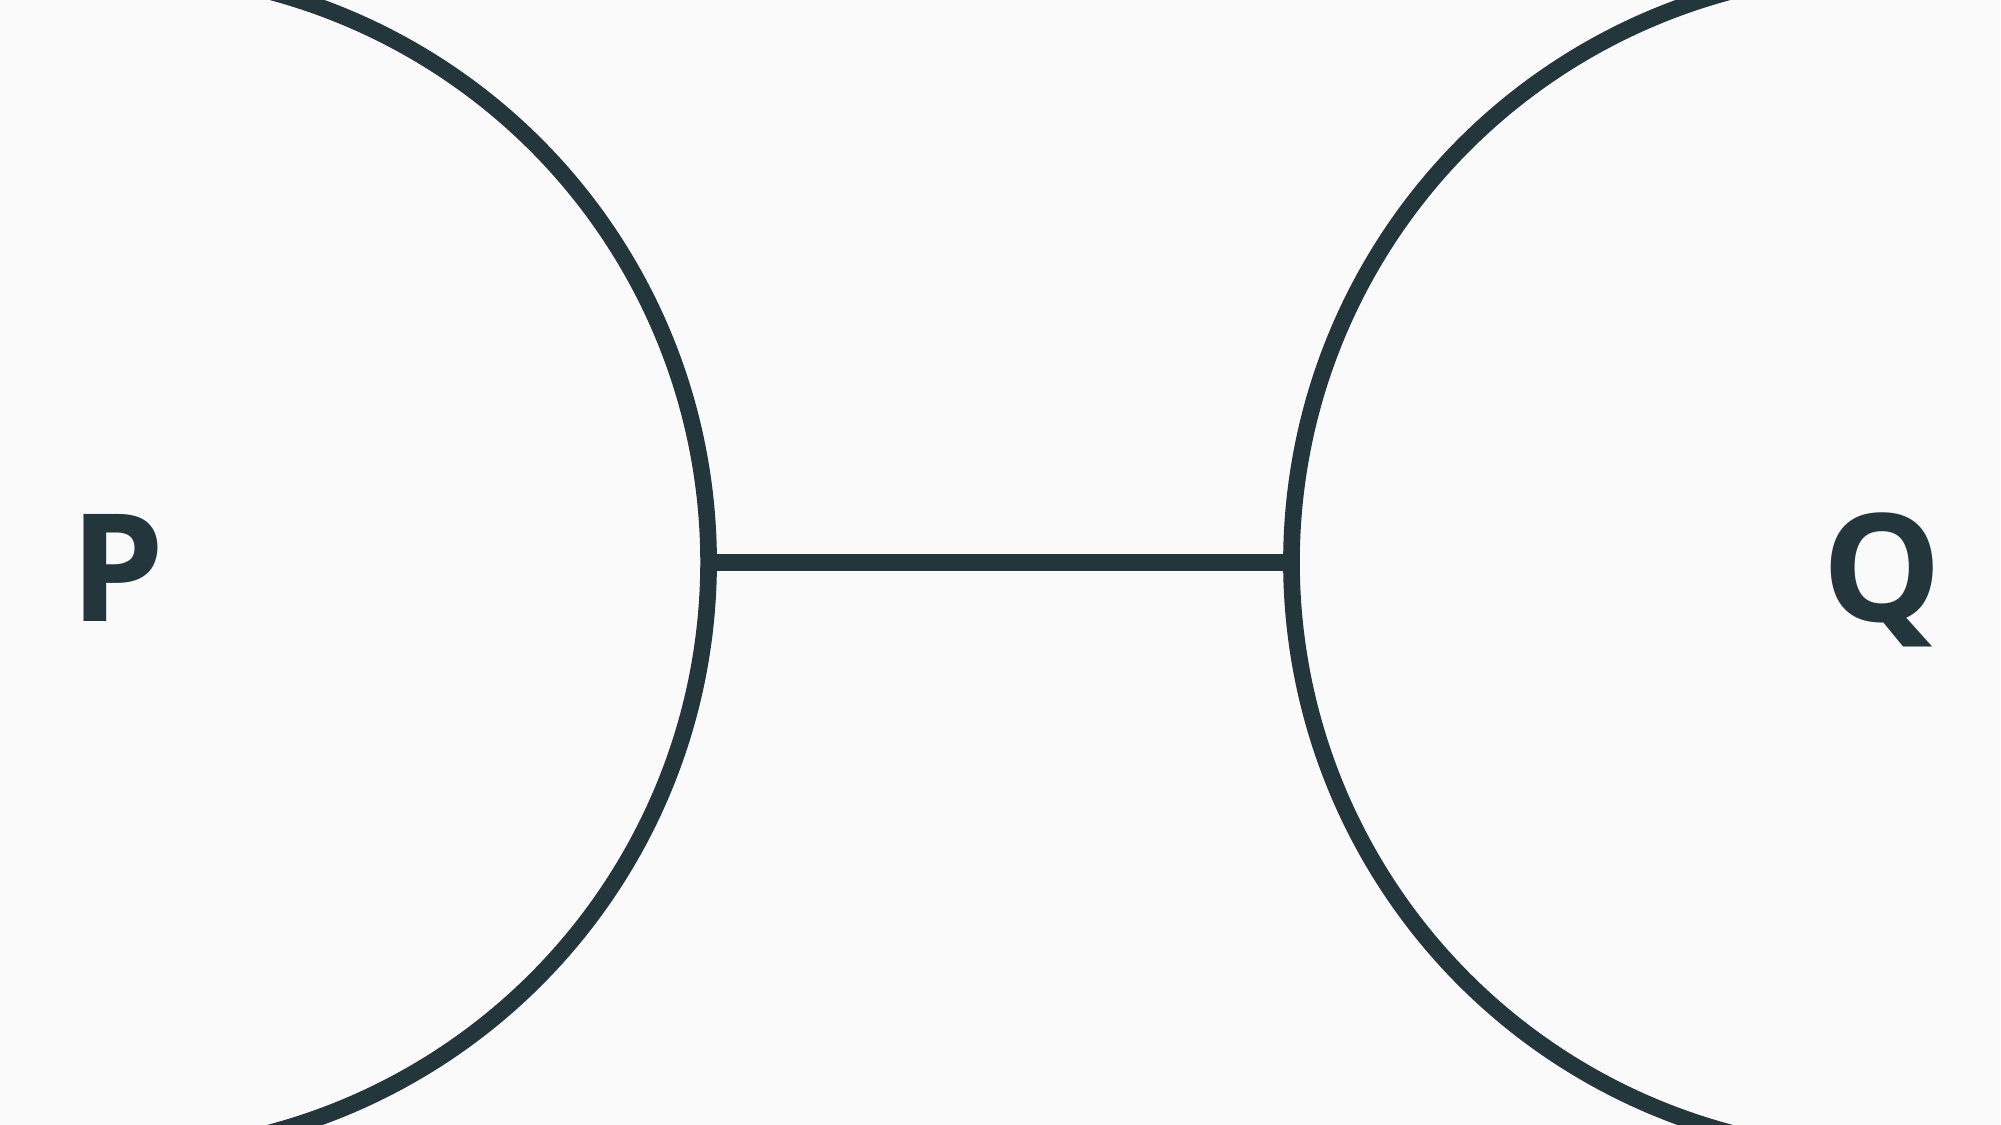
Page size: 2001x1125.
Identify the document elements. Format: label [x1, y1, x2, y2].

text_box [1291, 0, 2000, 1125]
text_box [0, 0, 709, 1125]
